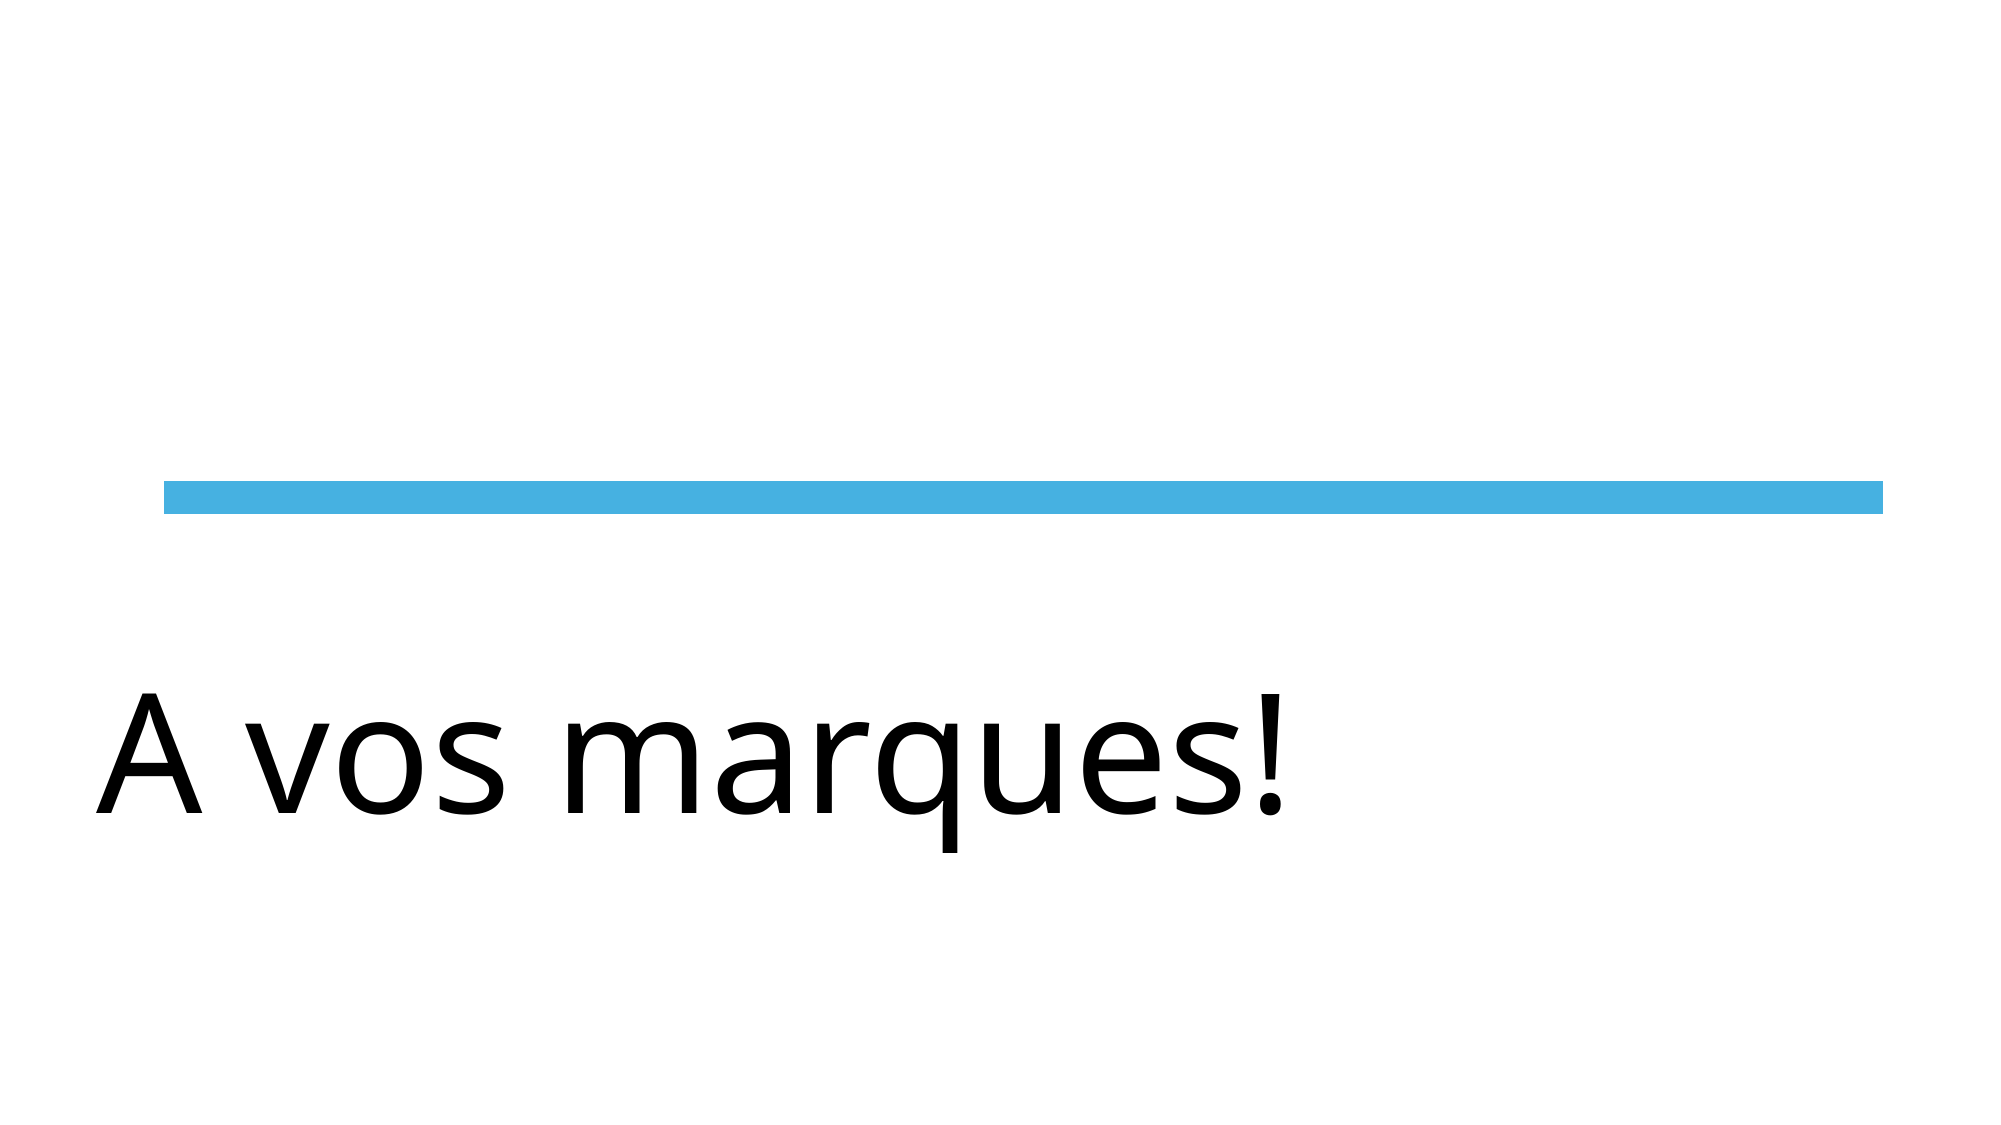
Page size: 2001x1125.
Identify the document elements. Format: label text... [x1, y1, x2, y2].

text_box [164, 481, 1883, 514]
text_box A vos marques! [81, 639, 1933, 855]
